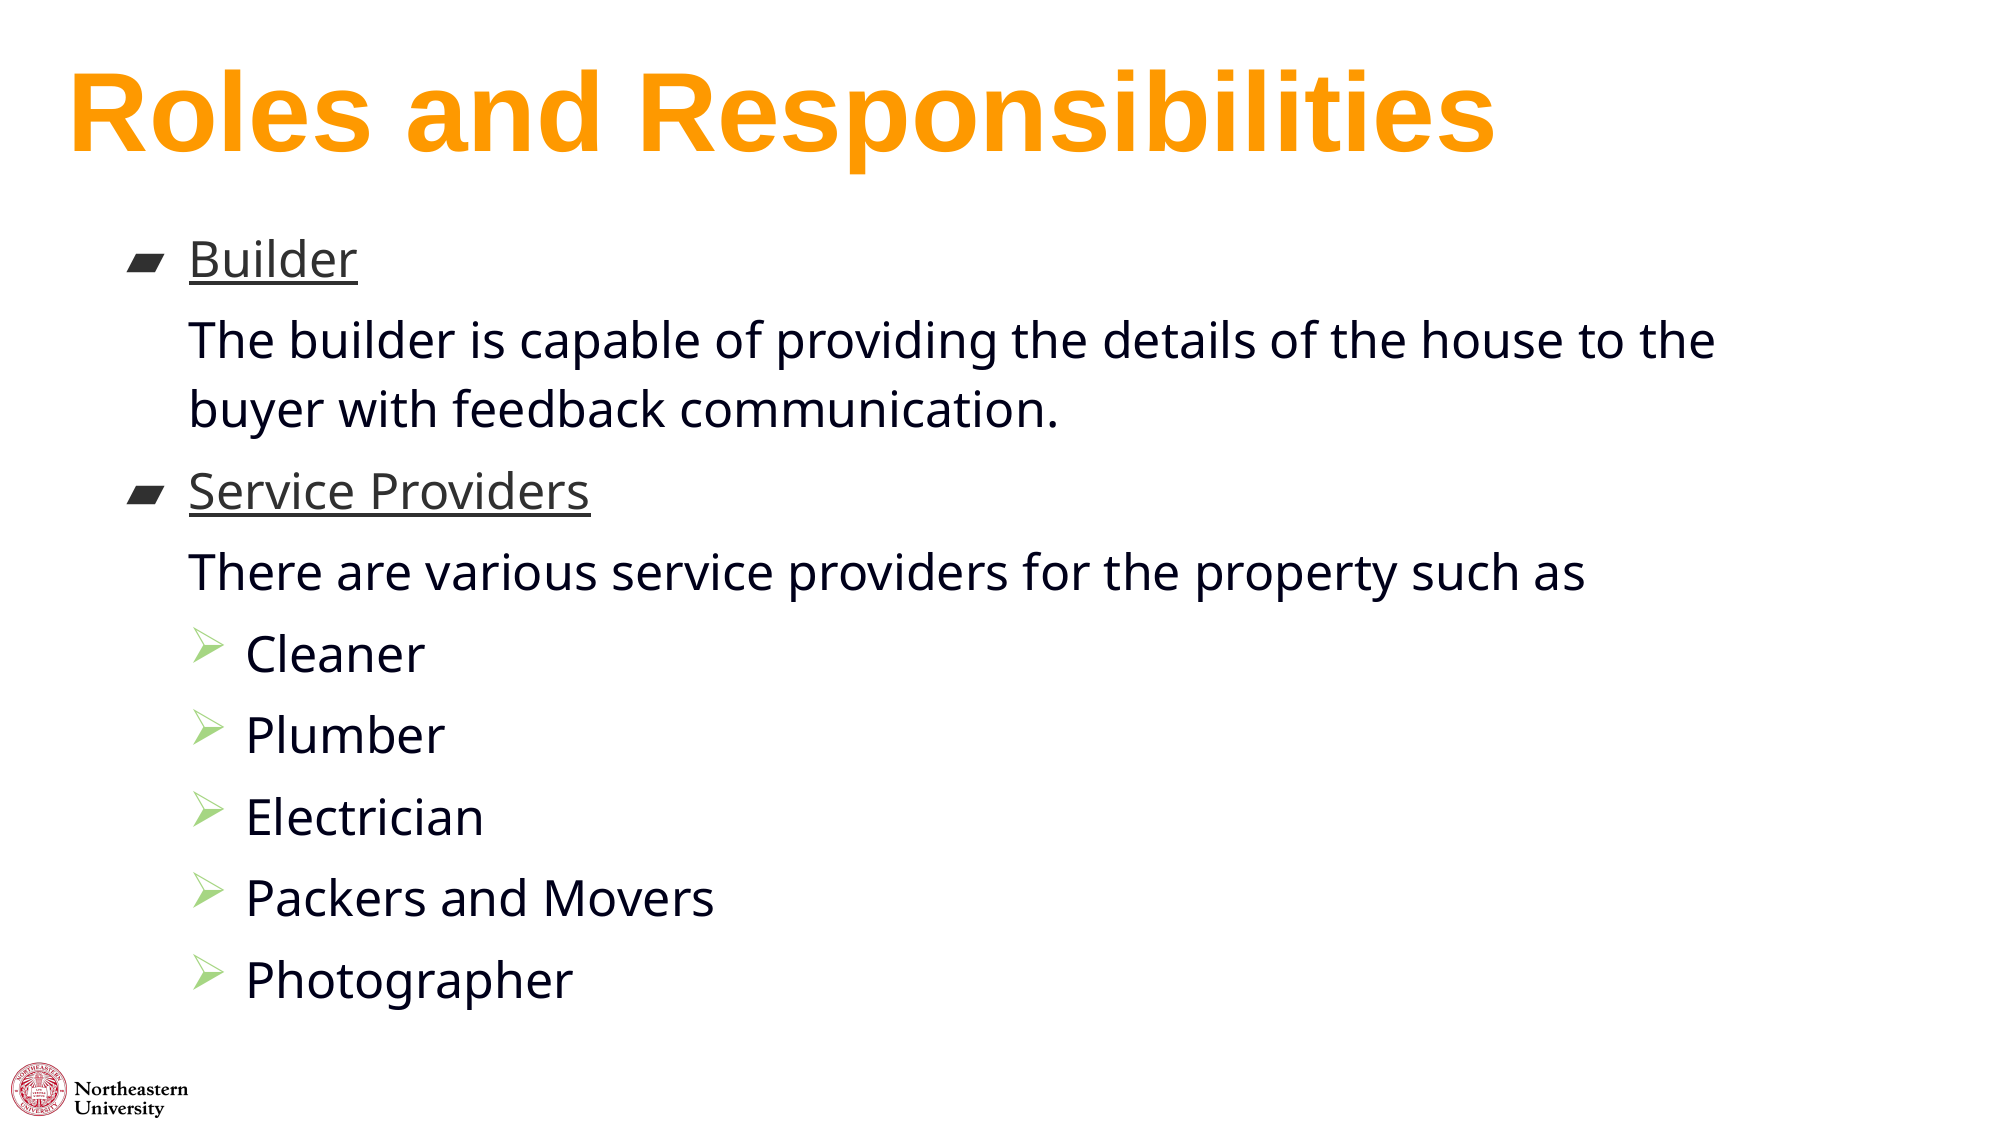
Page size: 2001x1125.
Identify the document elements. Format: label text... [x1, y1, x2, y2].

text_box Builder The builder is capable of providing the details of the house to the buyer with feedback communication. Service Providers There are various service providers for the property such as Cleaner Plumber Electrician Packers and Movers Photographer [99, 210, 1869, 1016]
picture [0, 1054, 199, 1125]
list Roles and Responsibilities [53, 55, 1952, 175]
